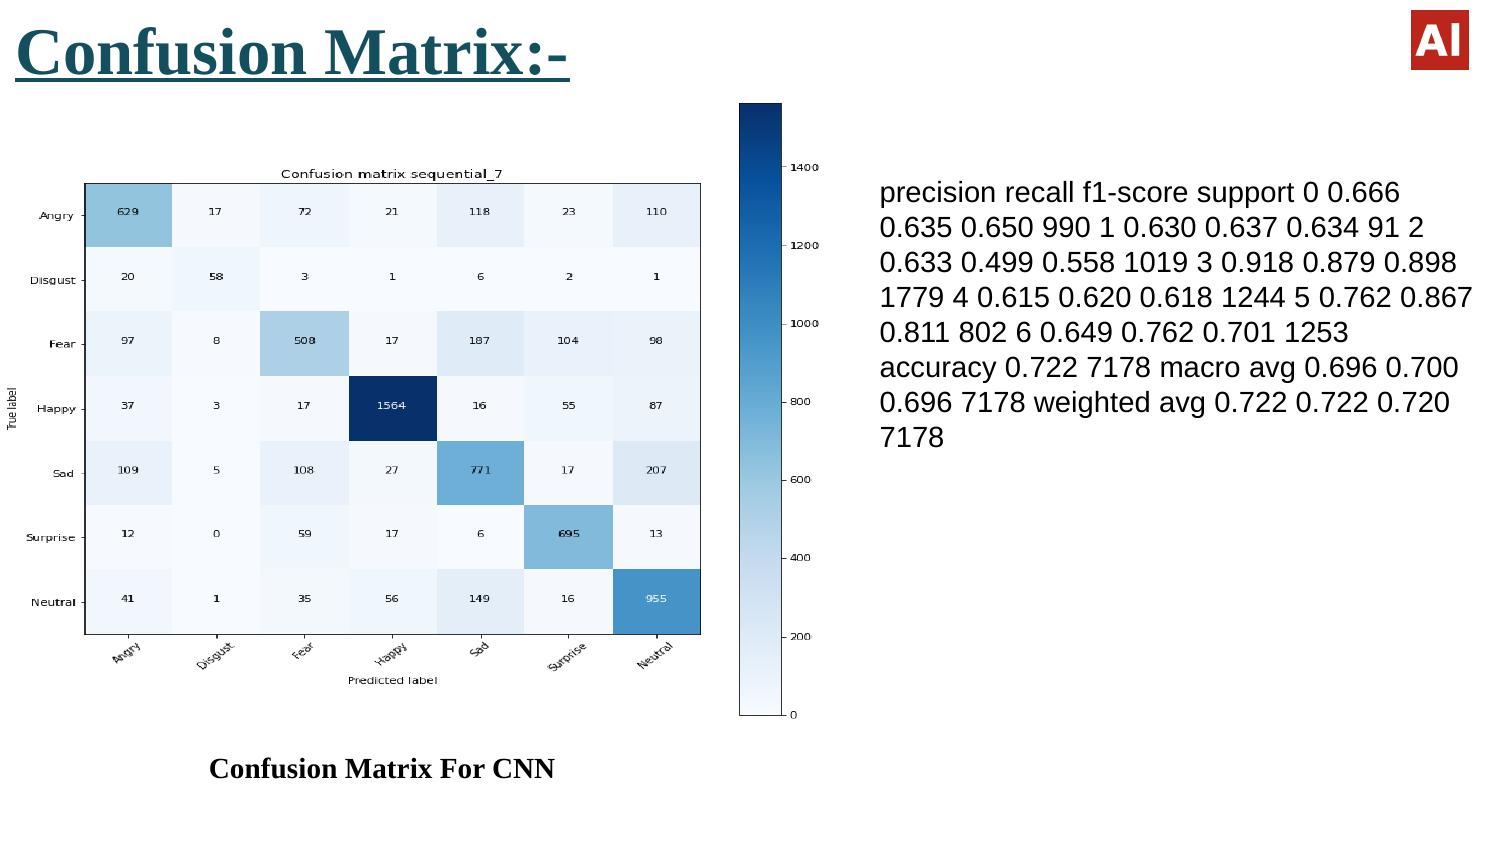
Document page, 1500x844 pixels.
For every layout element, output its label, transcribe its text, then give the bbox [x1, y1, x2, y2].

text_box Confusion Matrix:- [0, 0, 675, 95]
text_box Confusion Matrix For CNN [193, 741, 594, 792]
picture [0, 96, 829, 726]
picture [1411, 10, 1469, 70]
text_box precision recall f1-score support 0 0.666 0.635 0.650 990 1 0.630 0.637 0.634 91 2 0.633 0.499 0.558 1019 3 0.918 0.879 0.898 1779 4 0.615 0.620 0.618 1244 5 0.762 0.867 0.811 802 6 0.649 0.762 0.701 1253 accuracy 0.722 7178 macro avg 0.696 0.700 0.696 7178 weighted avg 0.722 0.722 0.720 7178 [864, 131, 1491, 461]
